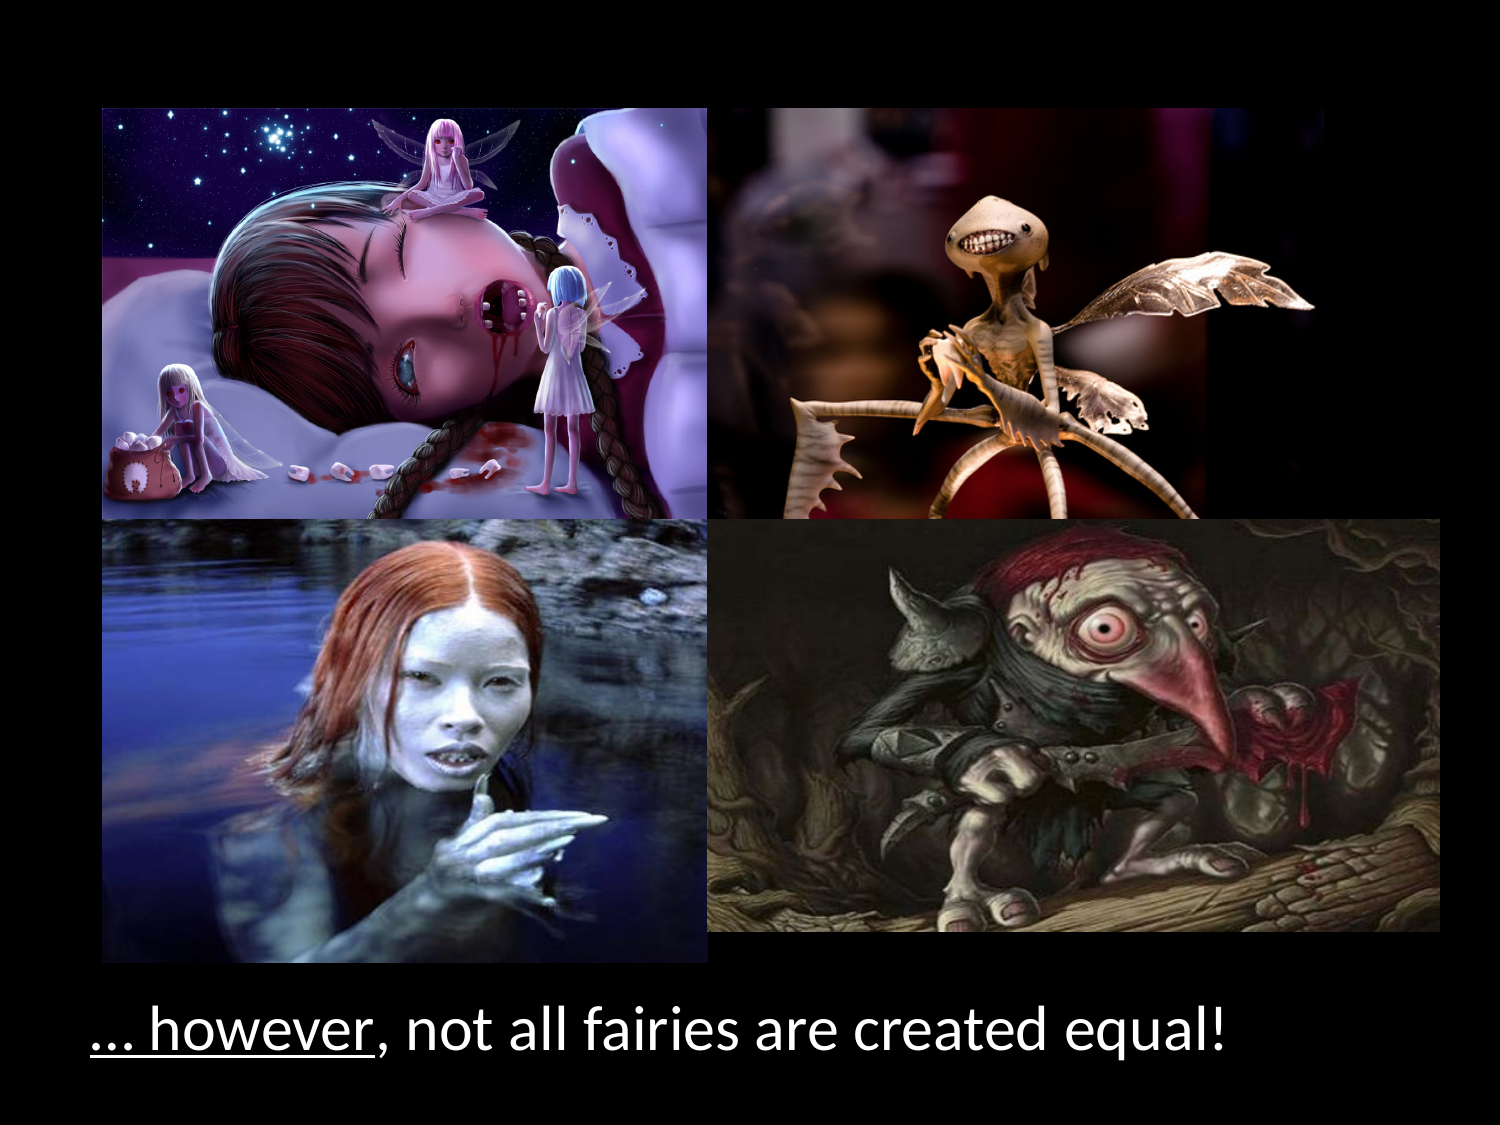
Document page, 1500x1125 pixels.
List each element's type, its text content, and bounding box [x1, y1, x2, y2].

list … however, not all fairies are created equal! [75, 262, 1425, 1073]
picture [102, 108, 1440, 964]
